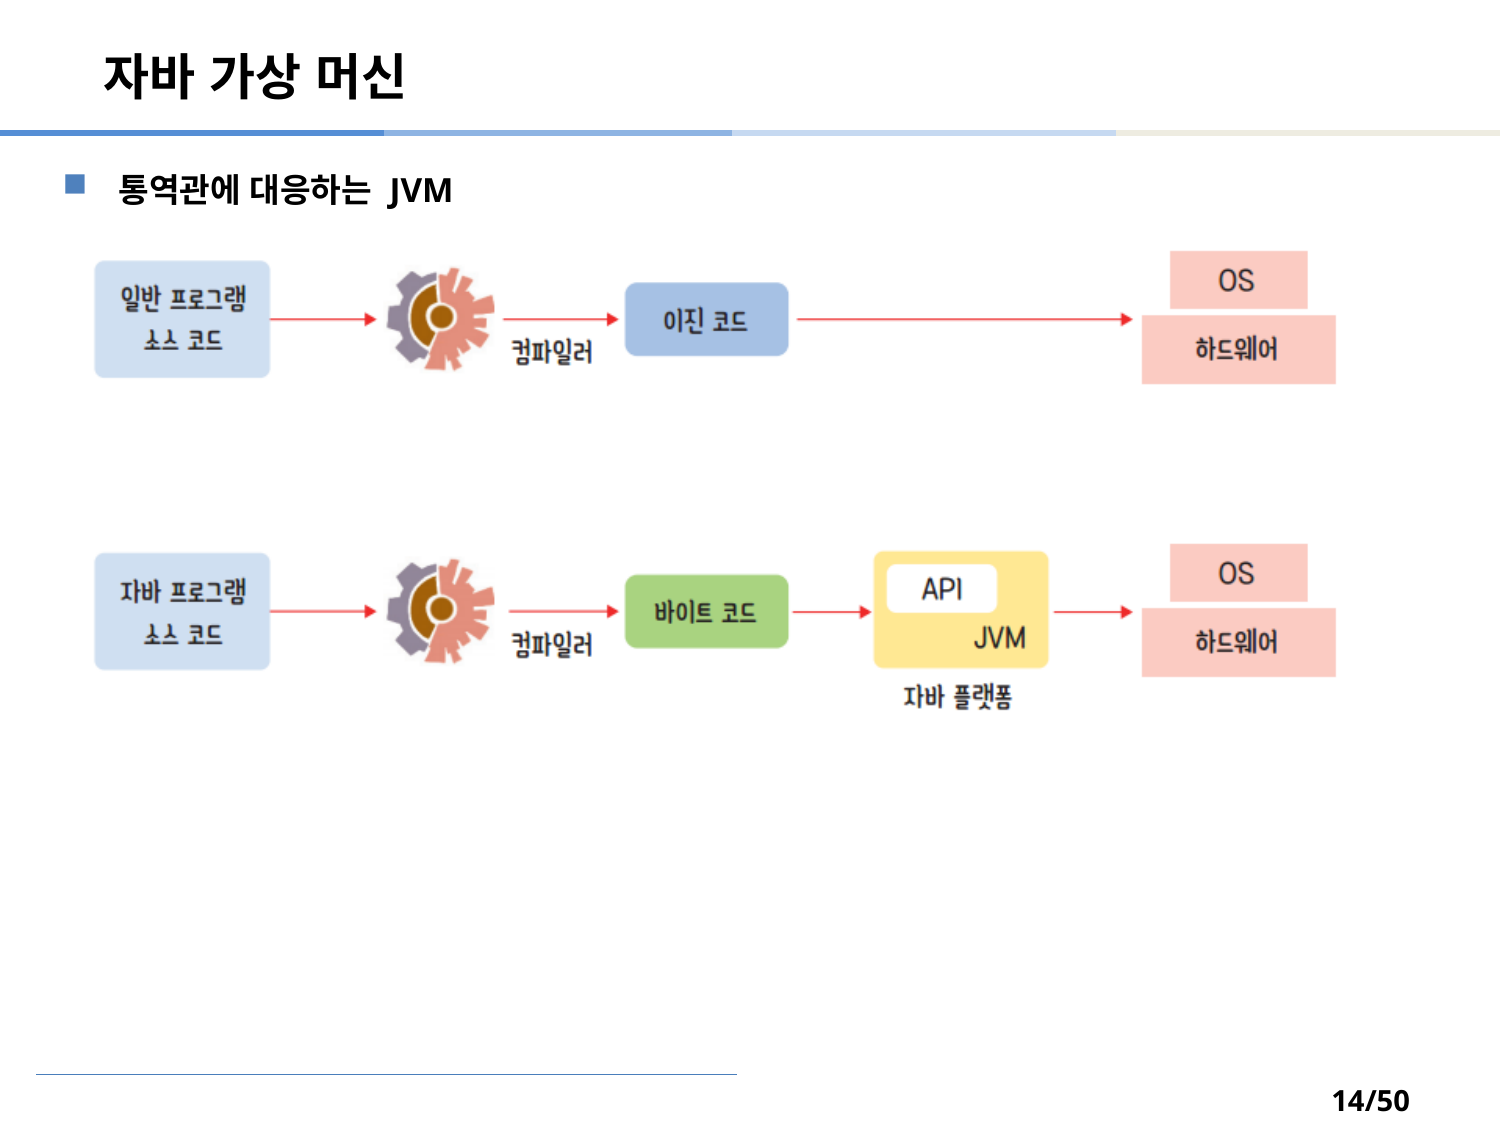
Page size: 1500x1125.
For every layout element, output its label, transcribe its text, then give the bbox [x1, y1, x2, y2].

picture [88, 245, 1344, 719]
list 통역관에 대응하는 JVM [47, 141, 1428, 1047]
title 자바 가상 머신 [88, 30, 1330, 121]
